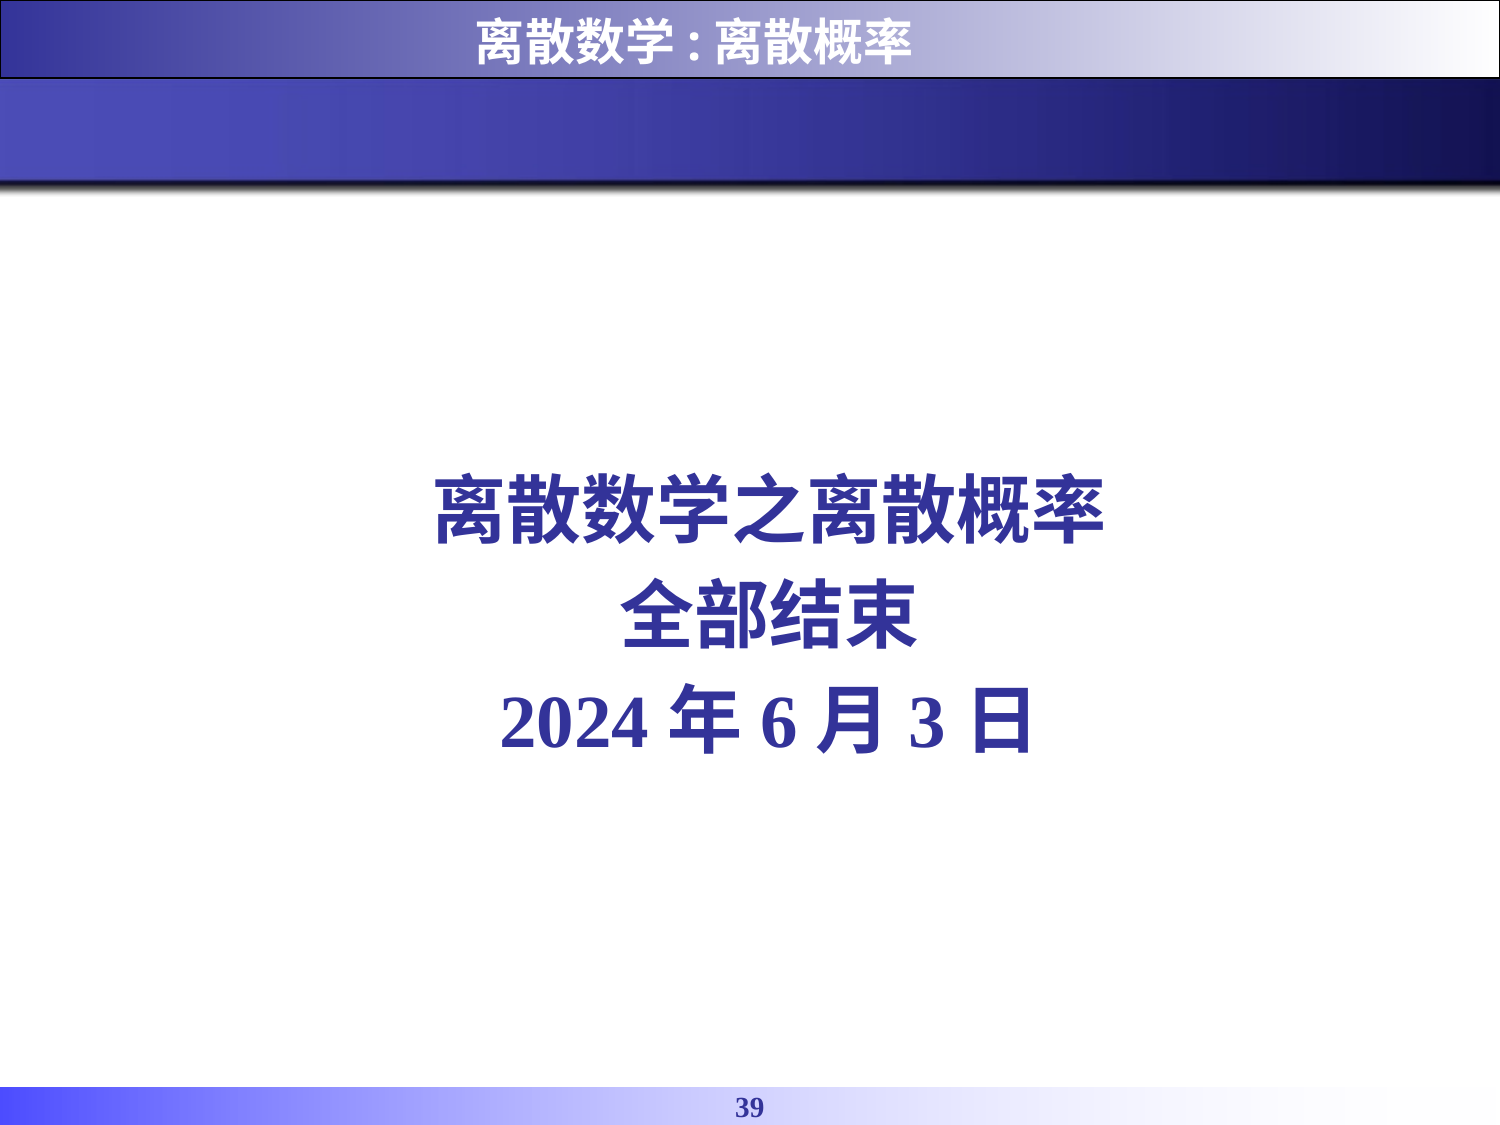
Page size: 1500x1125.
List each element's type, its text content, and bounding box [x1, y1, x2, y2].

picture [0, 79, 1500, 197]
list 离散数学之离散概率 全部结束 2024年6月3日 [0, 267, 1483, 1035]
